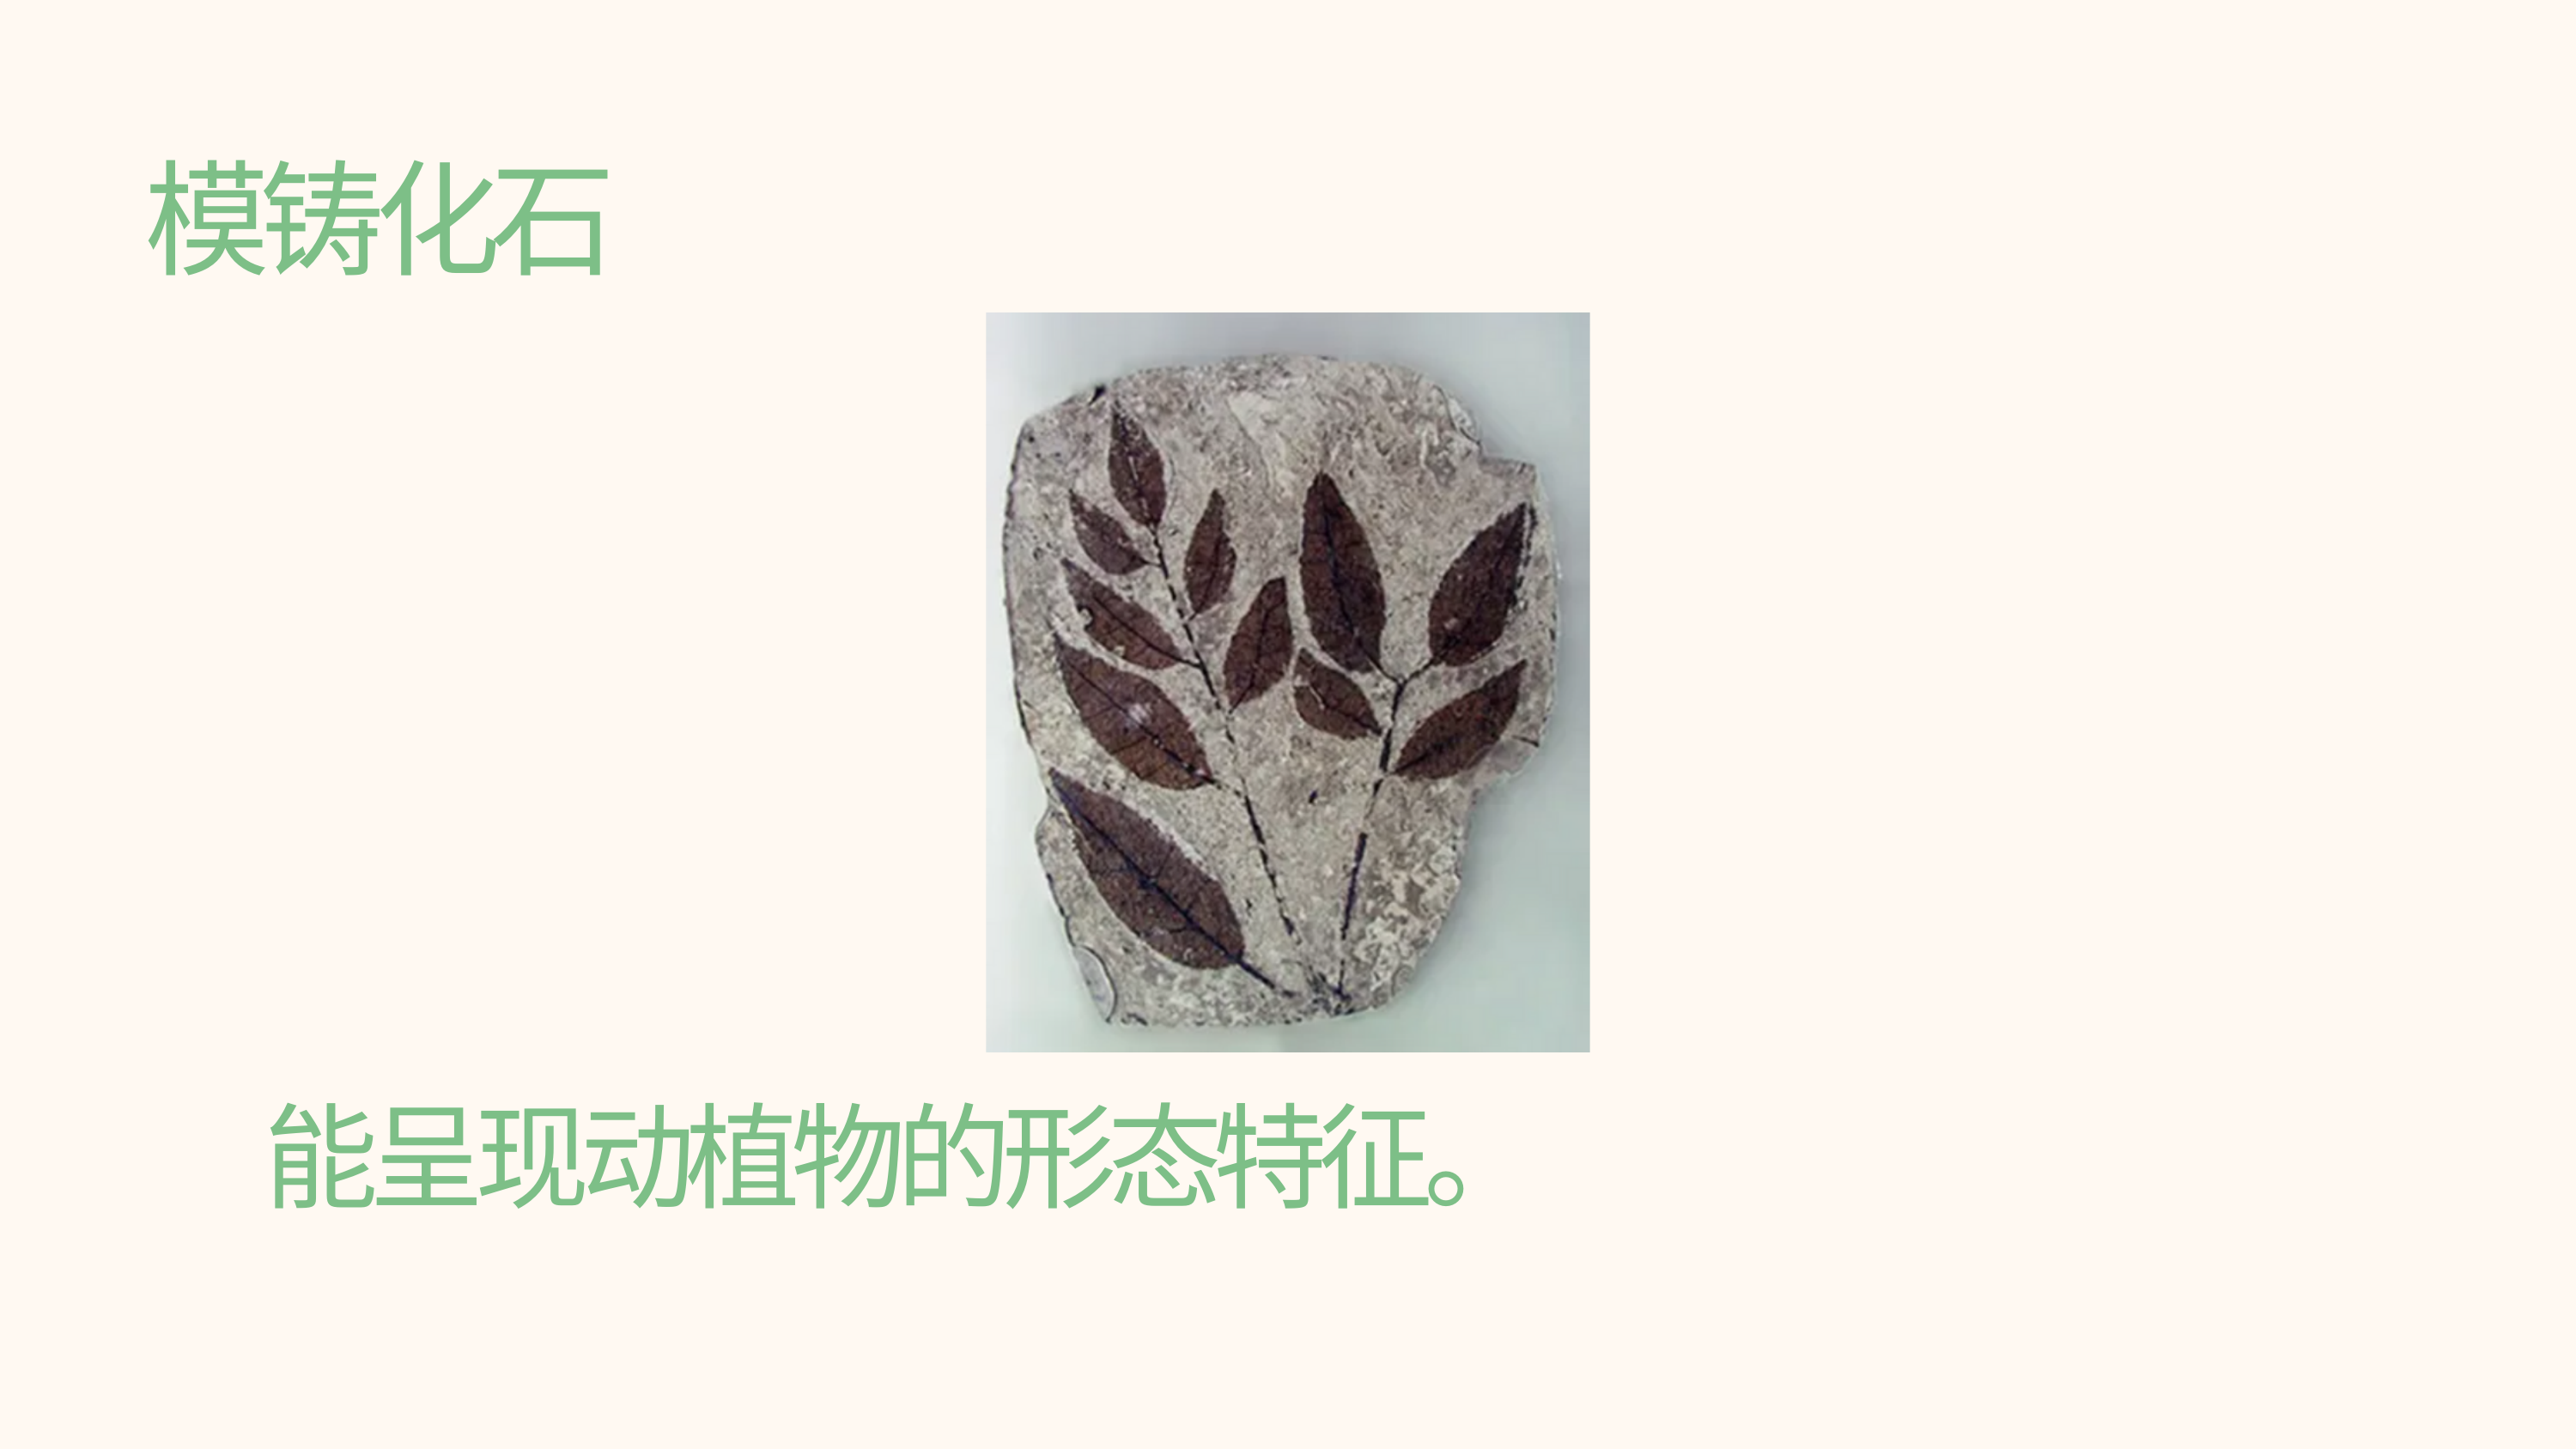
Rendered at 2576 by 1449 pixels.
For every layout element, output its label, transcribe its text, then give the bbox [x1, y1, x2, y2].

text_box [986, 312, 1590, 1052]
text_box 模铸化石 能呈现动植物的形态特征。 [144, 154, 2293, 1223]
